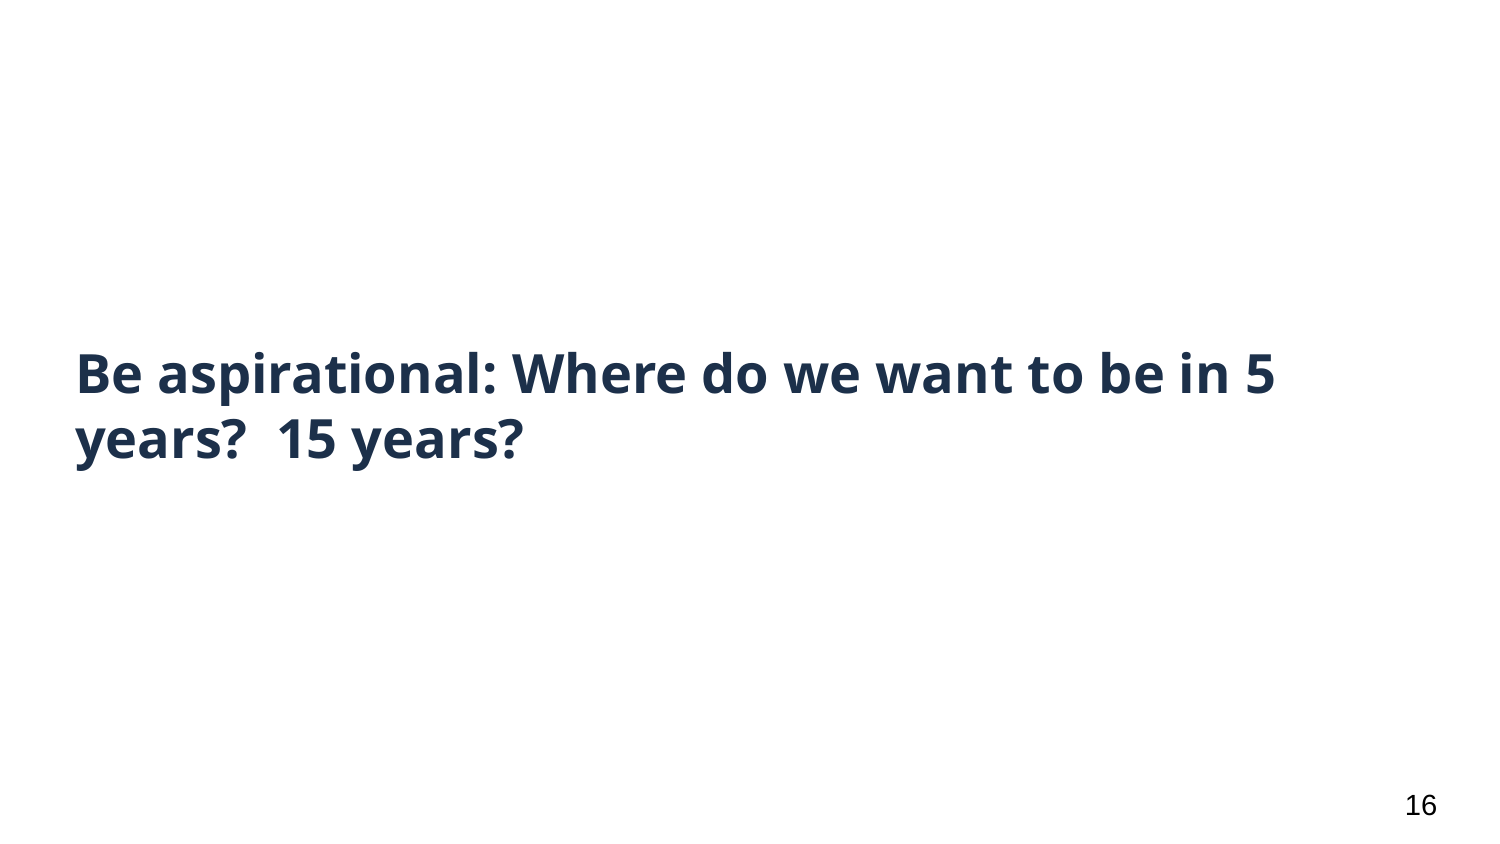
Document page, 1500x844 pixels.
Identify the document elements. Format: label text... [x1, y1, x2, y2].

slide_number ‹#› [1389, 781, 1480, 825]
title Be aspirational: Where do we want to be in 5 years? 15 years? [75, 98, 1337, 711]
